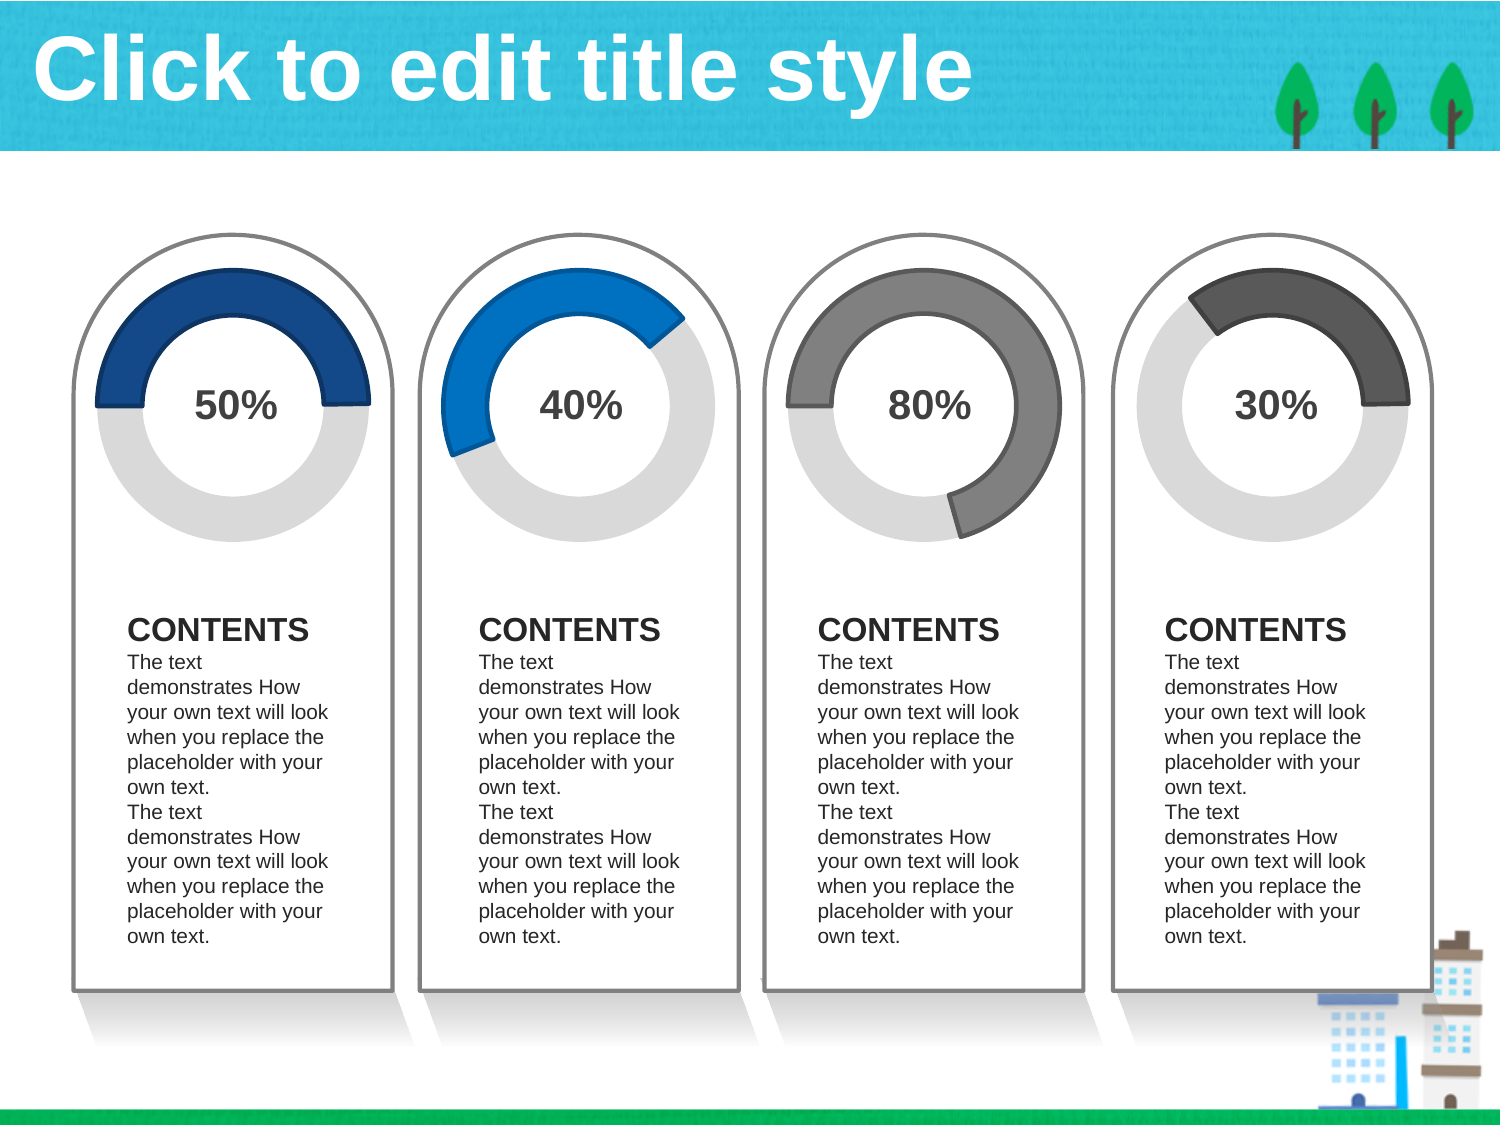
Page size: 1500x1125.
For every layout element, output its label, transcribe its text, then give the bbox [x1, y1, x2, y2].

title Click to edit title style [17, 0, 1095, 140]
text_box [71, 234, 415, 1047]
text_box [1110, 234, 1454, 1047]
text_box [760, 234, 1104, 1047]
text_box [417, 234, 759, 1047]
picture [0, 916, 1500, 1125]
picture [0, 1, 1500, 151]
